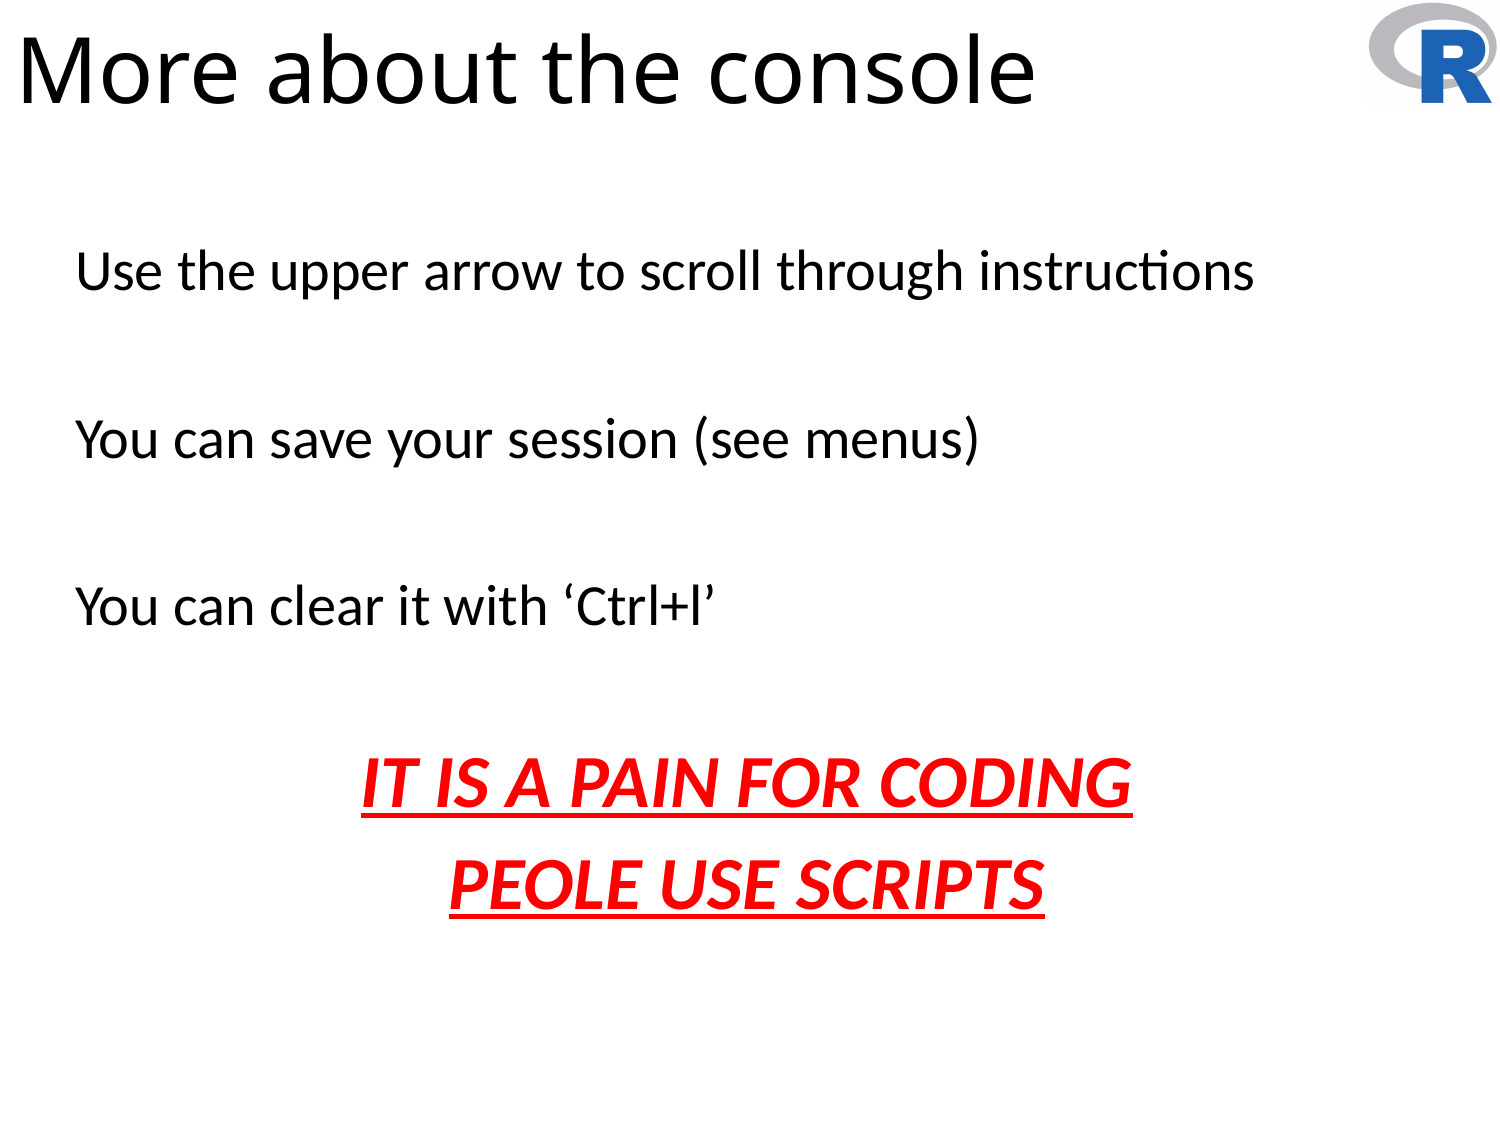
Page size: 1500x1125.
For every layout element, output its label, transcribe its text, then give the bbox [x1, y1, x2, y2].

picture [1365, 0, 1500, 107]
list Use the upper arrow to scroll through instructions You can save your session (see menus) You can clear it with ‘Ctrl+l’ IT IS A PAIN FOR CODING PEOLE USE SCRIPTS [59, 232, 1435, 1060]
text_box More about the console [0, 0, 1500, 149]
